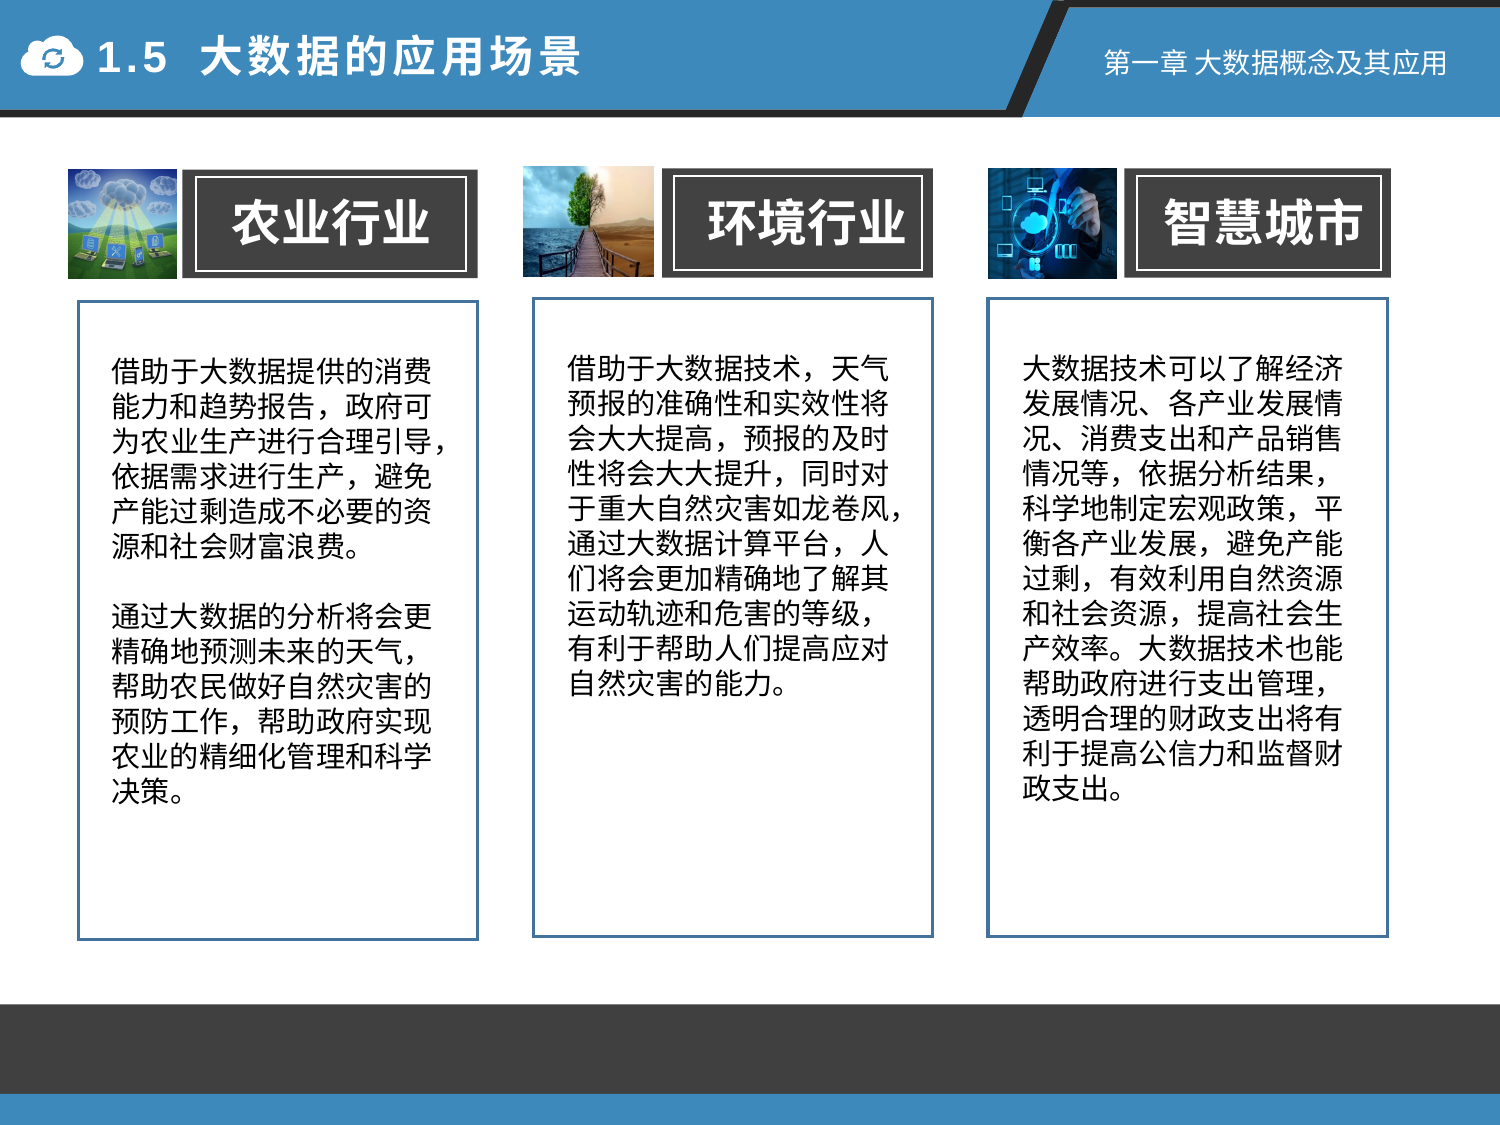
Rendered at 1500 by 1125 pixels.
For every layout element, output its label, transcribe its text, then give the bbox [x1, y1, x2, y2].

text_box [987, 298, 1388, 938]
picture [987, 168, 1117, 279]
text_box 大数据技术可以了解经济发展情况、各产业发展情况、消费支出和产品销售情况等，依据分析结果，科学地制定宏观政策，平衡各产业发展，避免产能过剩，有效利用自然资源和社会资源，提高社会生产效率。大数据技术也能帮助政府进行支出管理，透明合理的财政支出将有利于提高公信力和监督财政支出。 [1007, 343, 1368, 813]
text_box [0, 1003, 1500, 1093]
text_box [0, 1093, 1500, 1125]
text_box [533, 298, 933, 937]
picture [523, 166, 654, 277]
picture [67, 169, 177, 279]
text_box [661, 168, 933, 278]
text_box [1124, 168, 1392, 278]
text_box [182, 169, 478, 279]
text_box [0, 0, 1500, 118]
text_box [78, 301, 478, 940]
